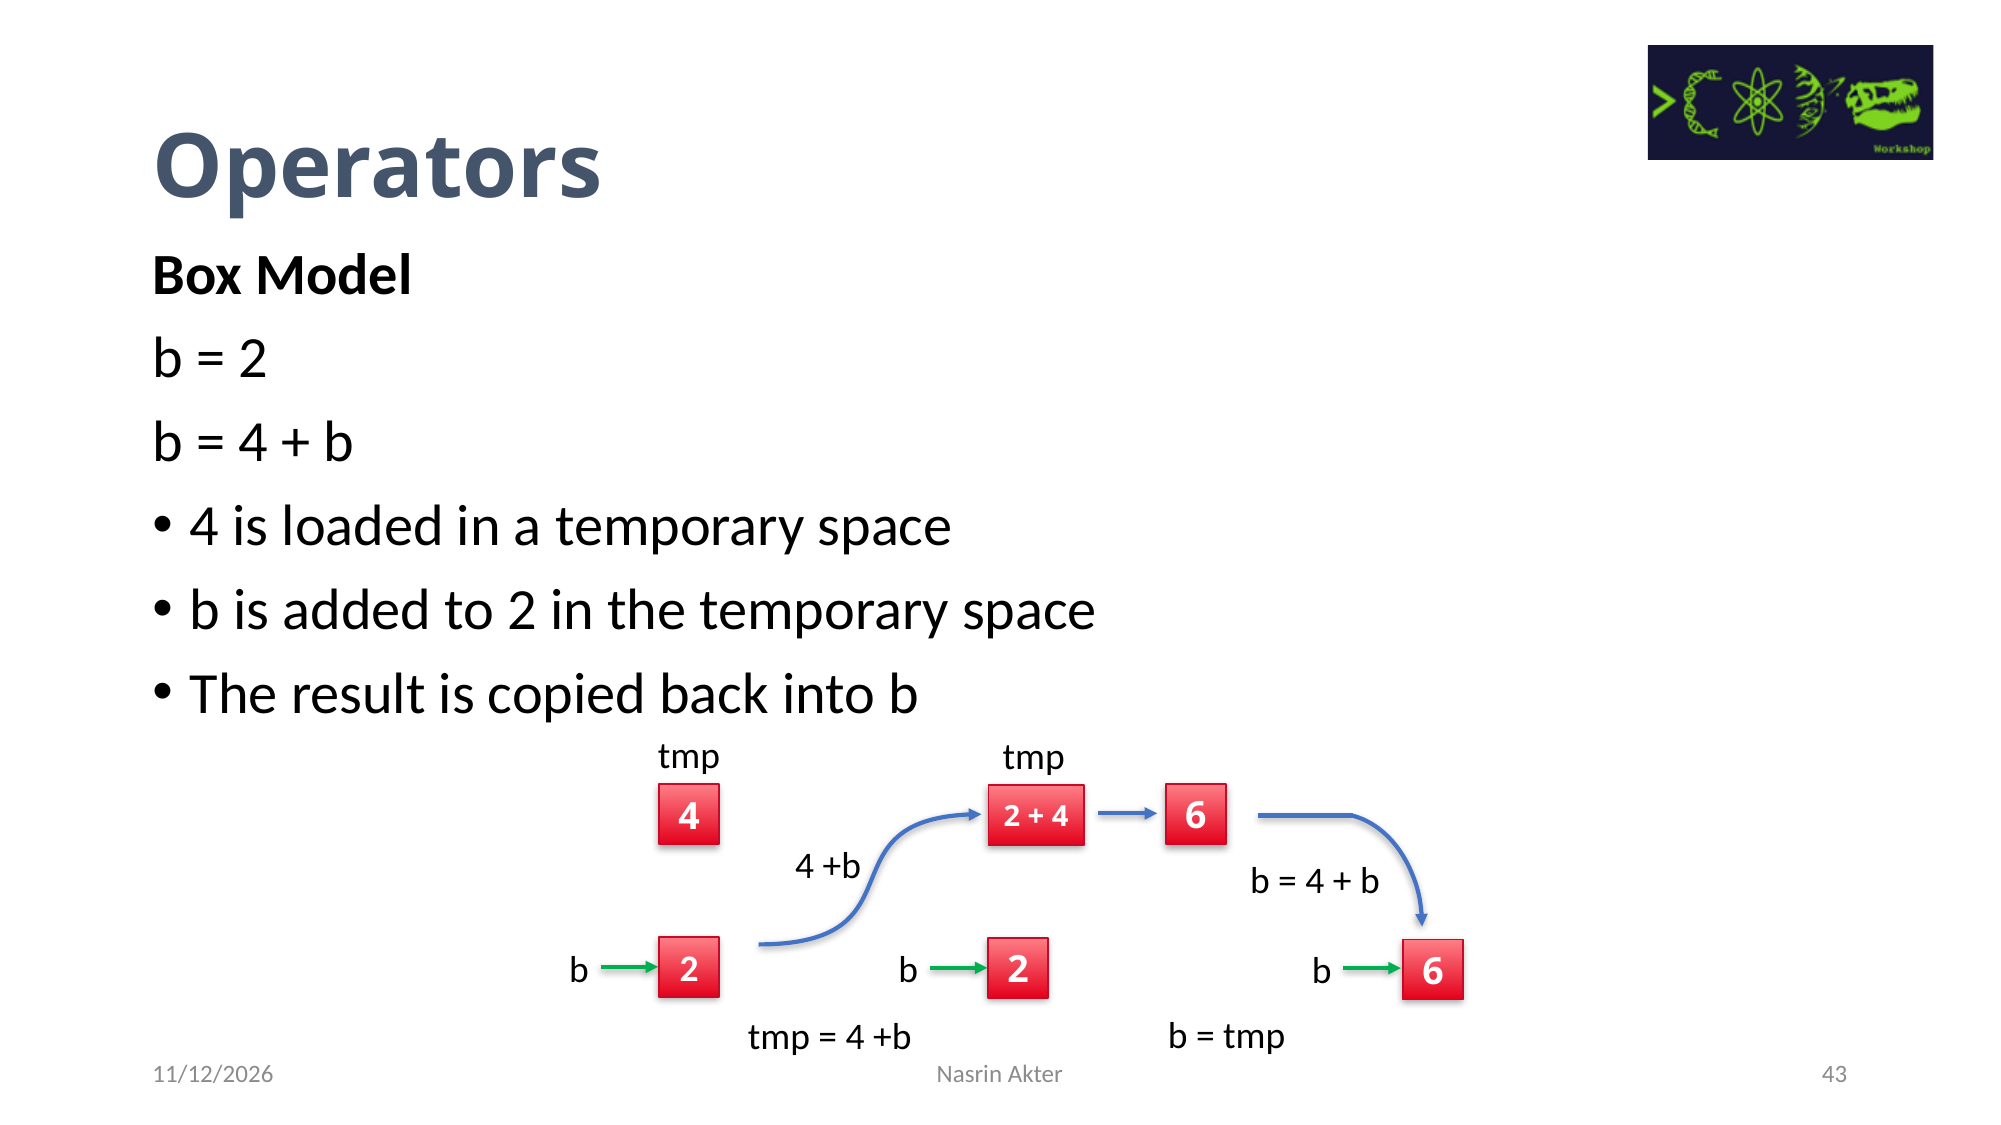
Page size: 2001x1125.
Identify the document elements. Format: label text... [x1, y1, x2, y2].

slide_number 43 [1412, 1042, 1863, 1103]
list Box Model b = 2 b = 4 + b 4 is loaded in a temporary space b is added to 2 in the temporary space The result is copied back into b [137, 236, 1863, 951]
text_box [536, 723, 1464, 1066]
picture [1647, 45, 1934, 160]
title Operators [137, 59, 1863, 236]
footer Nasrin Akter [662, 1066, 1338, 1103]
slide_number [137, 1042, 588, 1103]
